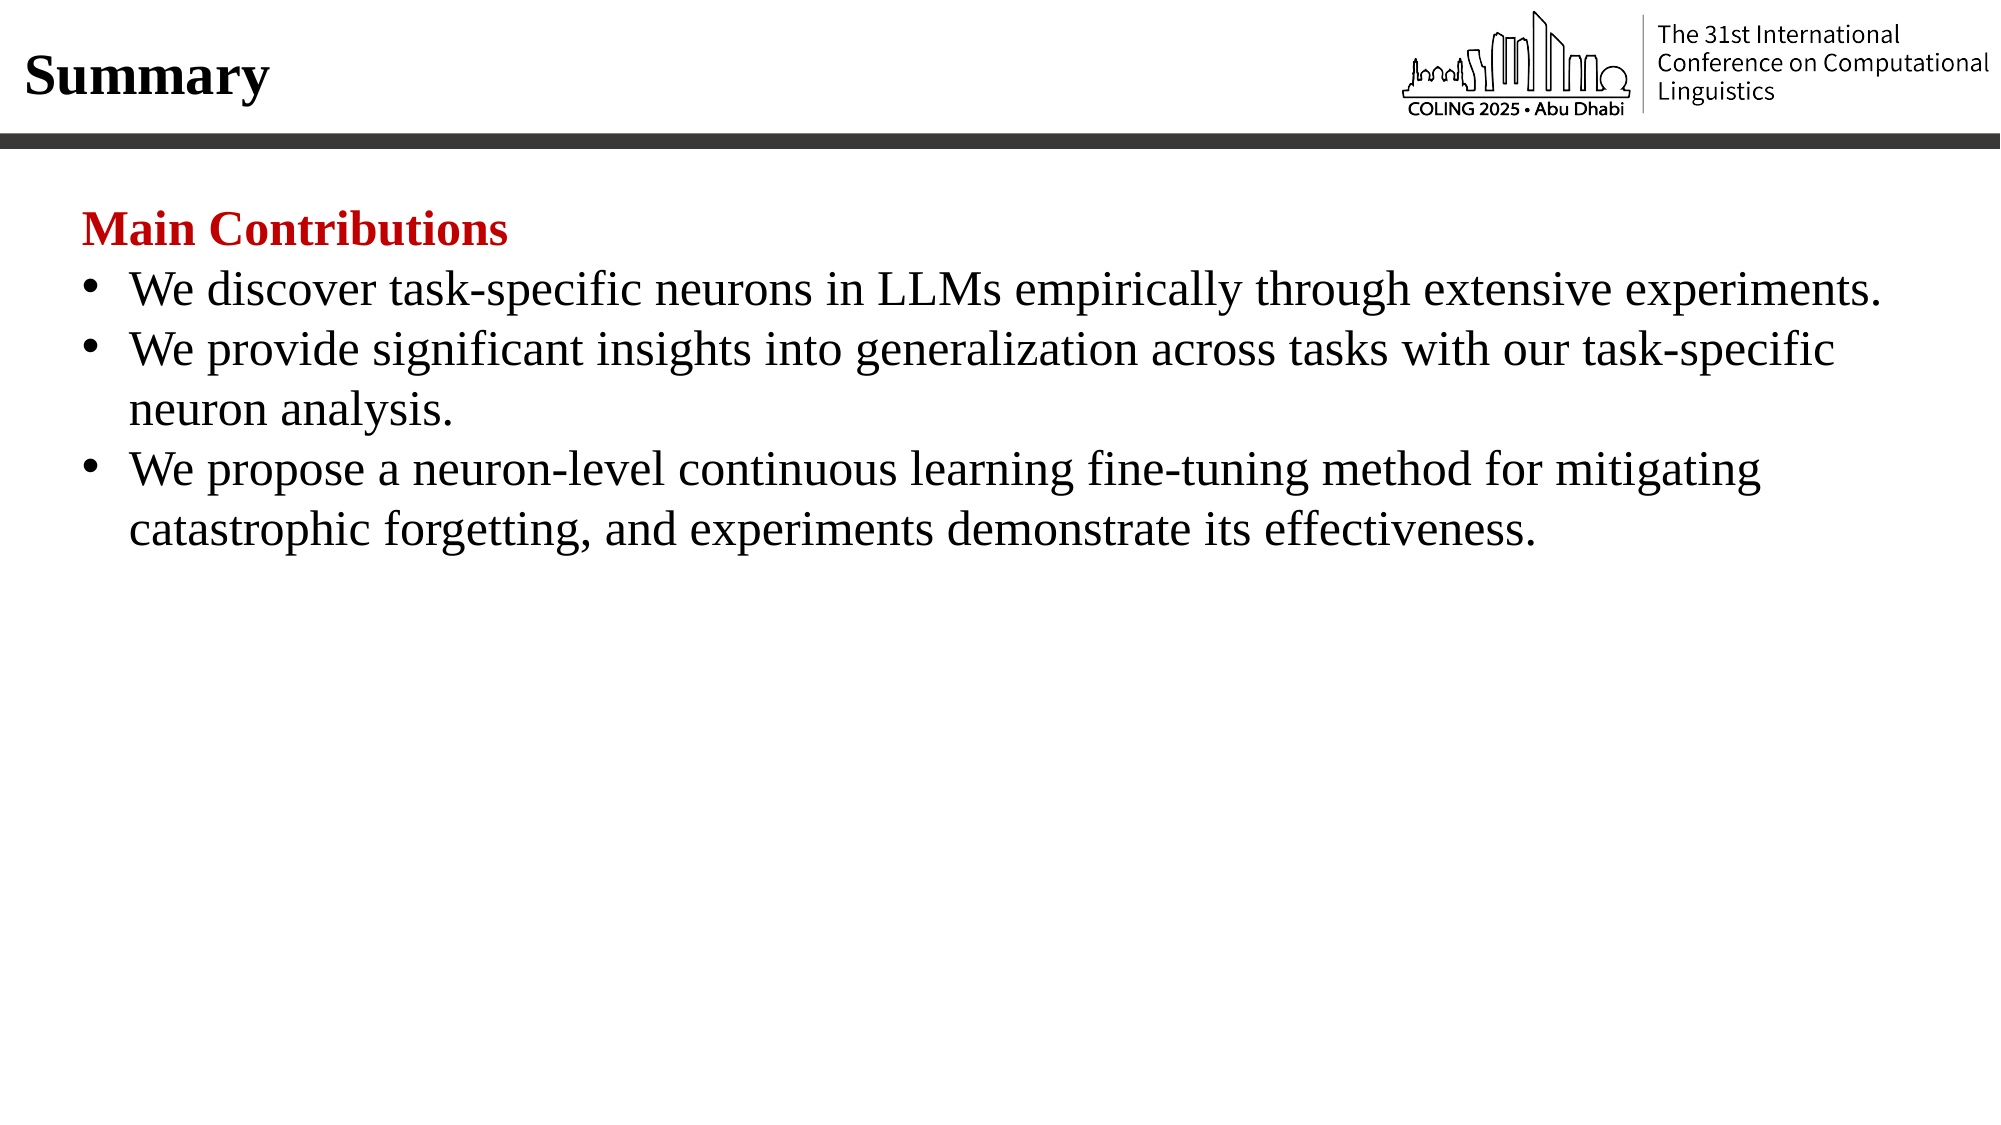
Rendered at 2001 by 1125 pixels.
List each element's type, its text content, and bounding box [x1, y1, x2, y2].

text_box [0, 132, 2000, 150]
picture [1390, 1, 2000, 125]
text_box Summary [9, 28, 1369, 114]
text_box Main Contributions We discover task-specific neurons in LLMs empirically through extensive experiments. We provide significant insights into generalization across tasks with our task-specific neuron analysis. We propose a neuron-level continuous learning fine-tuning method for mitigating catastrophic forgetting, and experiments demonstrate its effectiveness. [67, 187, 1928, 563]
